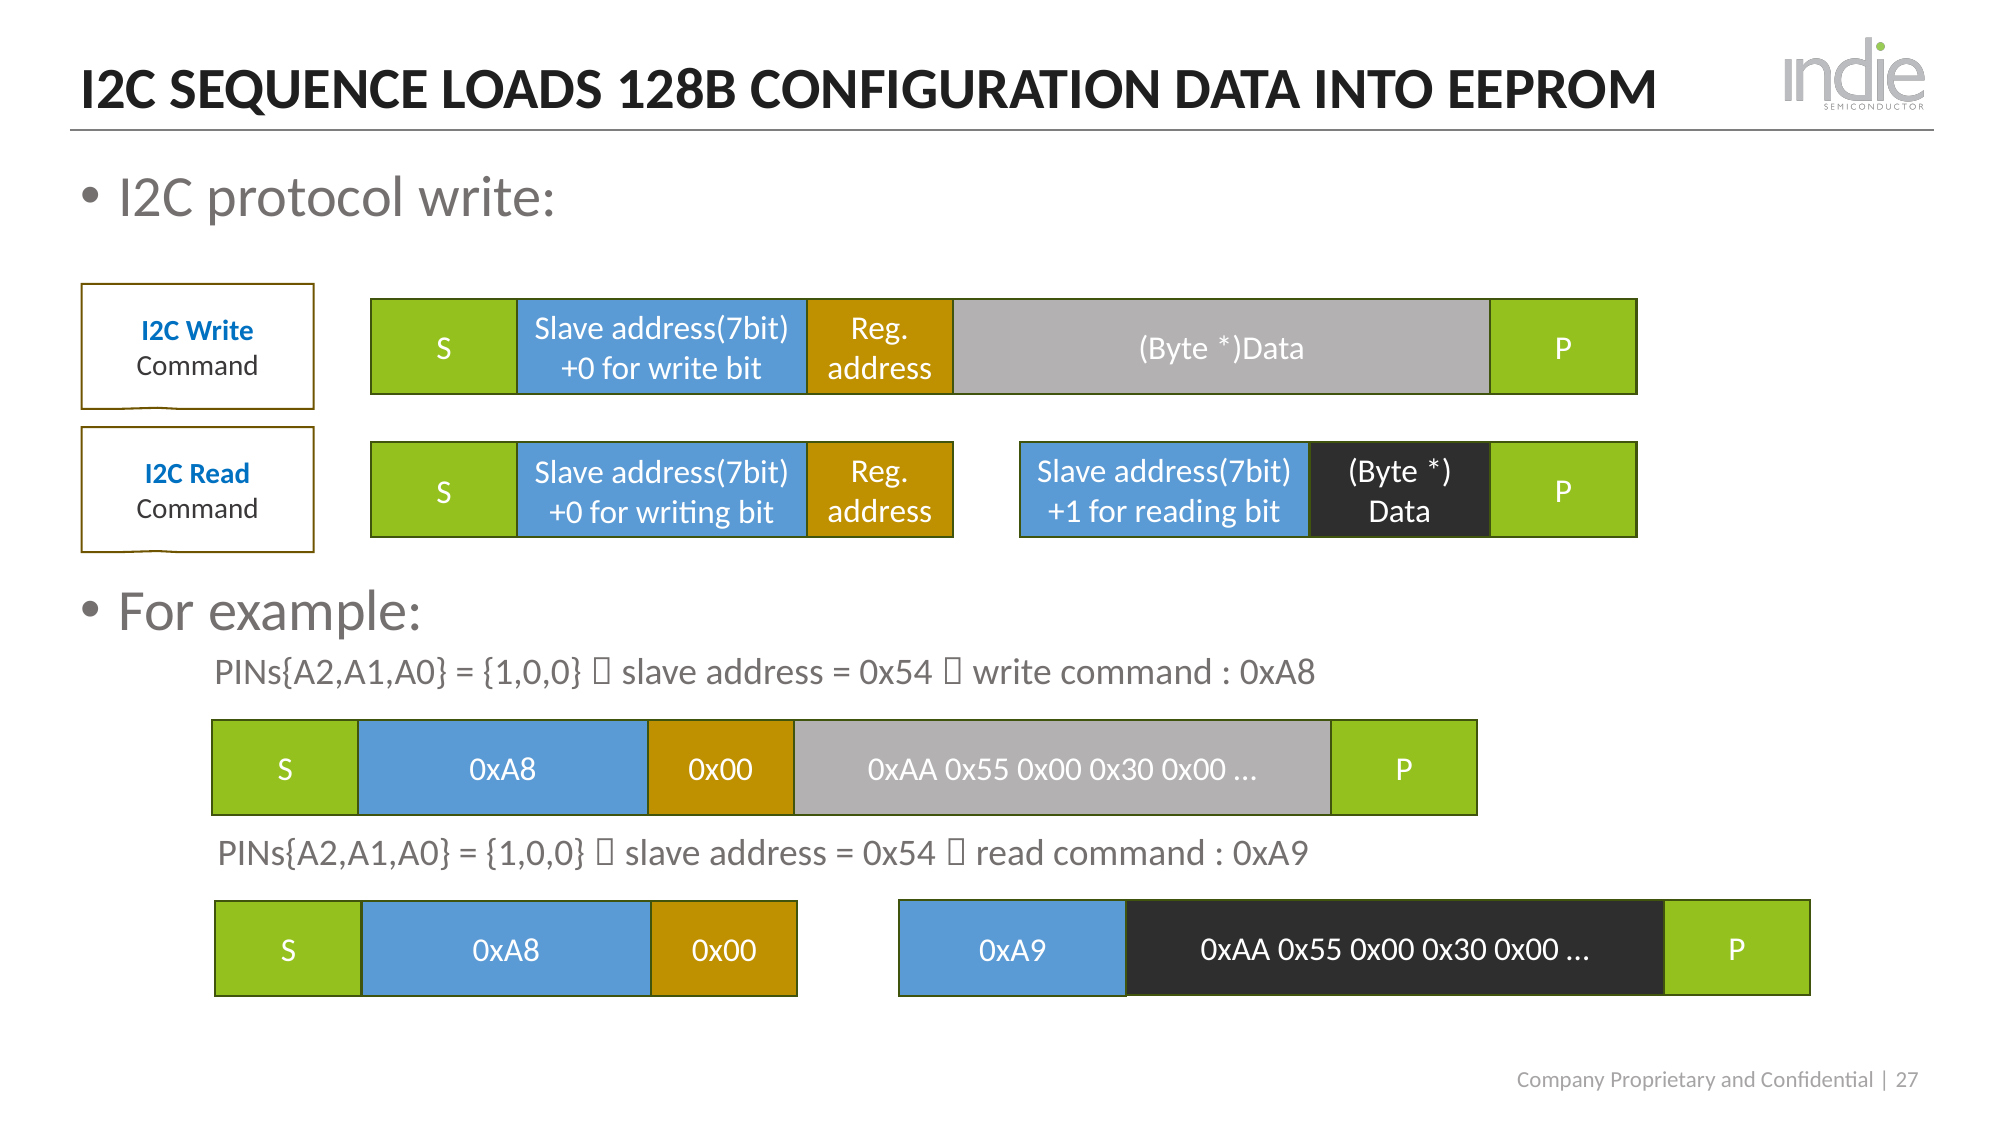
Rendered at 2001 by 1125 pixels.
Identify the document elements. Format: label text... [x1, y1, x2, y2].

text_box 0xA8 [357, 719, 647, 816]
text_box For example: [65, 572, 1935, 668]
text_box 0xA9 [898, 899, 1127, 997]
text_box P [1489, 441, 1638, 538]
text_box I2C Read Command [80, 426, 315, 554]
text_box S [370, 298, 516, 395]
text_box P [1330, 719, 1478, 816]
text_box 0x00 [650, 900, 798, 997]
text_box 0xAA 0x55 0x00 0x30 0x00 … [1127, 899, 1663, 996]
text_box I2C Write Command [80, 282, 315, 410]
text_box PINs{A2,A1,A0} = {1,0,0}  slave address = 0x54  write command : 0xA8 [199, 639, 1617, 700]
text_box Slave address(7bit) +0 for write bit [516, 298, 806, 395]
list I2C protocol write: [65, 158, 1935, 254]
text_box Slave address(7bit) +1 for reading bit [1019, 441, 1310, 538]
text_box Reg. address [806, 298, 952, 395]
text_box 0xAA 0x55 0x00 0x30 0x00 … [793, 719, 1330, 816]
text_box S [370, 441, 516, 538]
title I2c sequence loads 128B configuration DATA into EEPROM [65, 49, 1728, 131]
text_box PINs{A2,A1,A0} = {1,0,0}  slave address = 0x54  read command : 0xA9 [203, 820, 1621, 881]
text_box P [1663, 899, 1811, 996]
picture [1779, 31, 1929, 115]
text_box P [1489, 298, 1638, 395]
text_box Slave address(7bit) +0 for writing bit [516, 441, 806, 538]
text_box S [211, 719, 357, 816]
text_box 0xA8 [360, 900, 650, 997]
text_box 0x00 [647, 719, 793, 816]
text_box Reg. address [806, 441, 954, 538]
text_box (Byte *) Data [1310, 441, 1489, 538]
text_box (Byte *)Data [952, 298, 1489, 395]
text_box S [214, 900, 360, 997]
